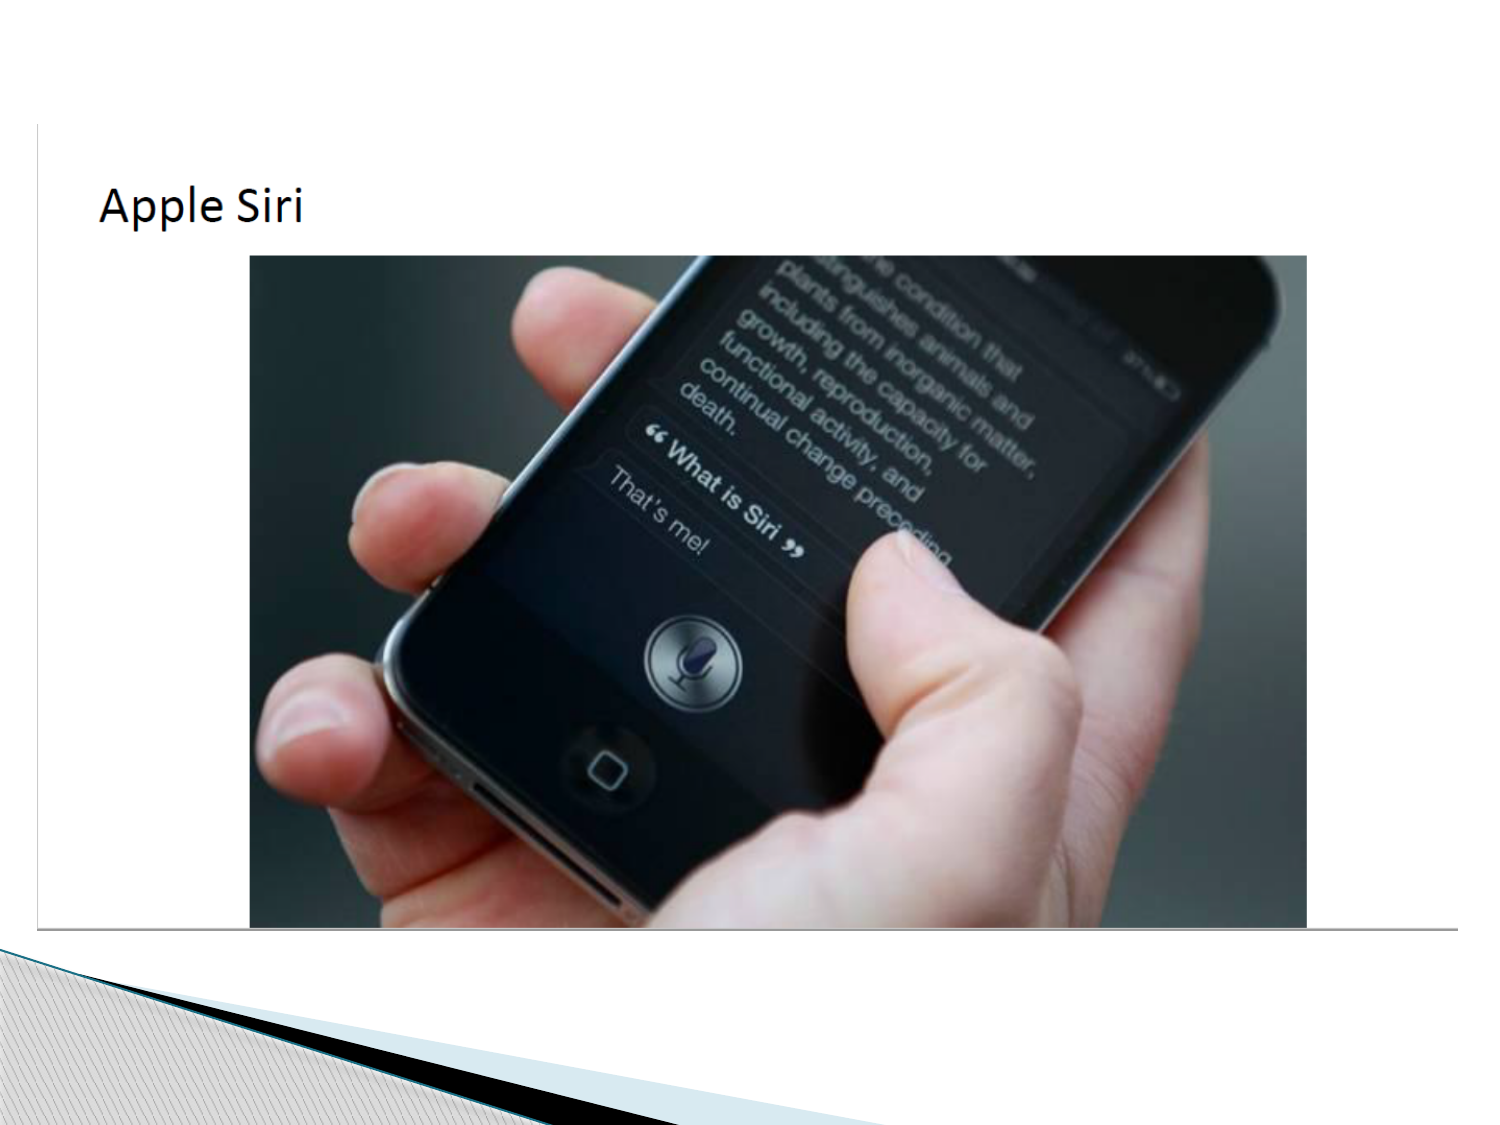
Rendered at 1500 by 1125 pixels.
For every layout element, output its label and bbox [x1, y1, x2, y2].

picture [37, 124, 1458, 931]
